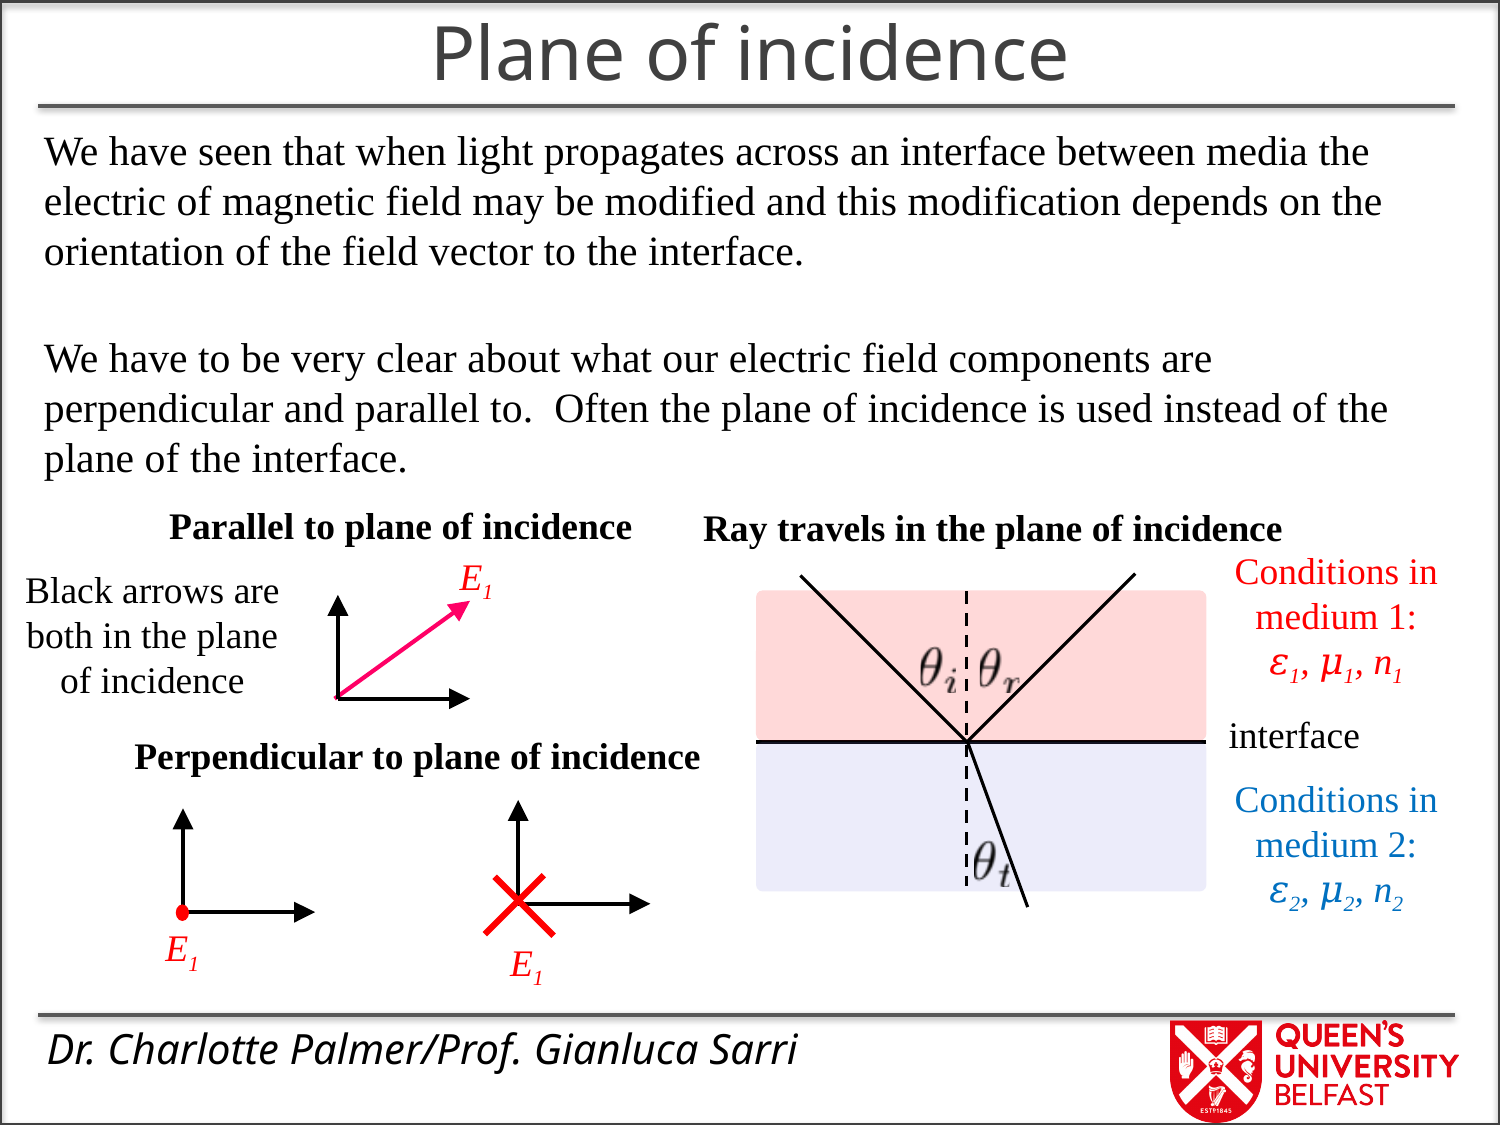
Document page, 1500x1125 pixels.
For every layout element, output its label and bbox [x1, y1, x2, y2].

text_box [0, 0, 1500, 1125]
text_box [468, 799, 651, 995]
text_box [123, 808, 316, 981]
text_box [334, 547, 536, 699]
text_box [755, 540, 1467, 922]
text_box [484, 874, 544, 935]
text_box [494, 876, 554, 936]
picture [1170, 1019, 1459, 1123]
